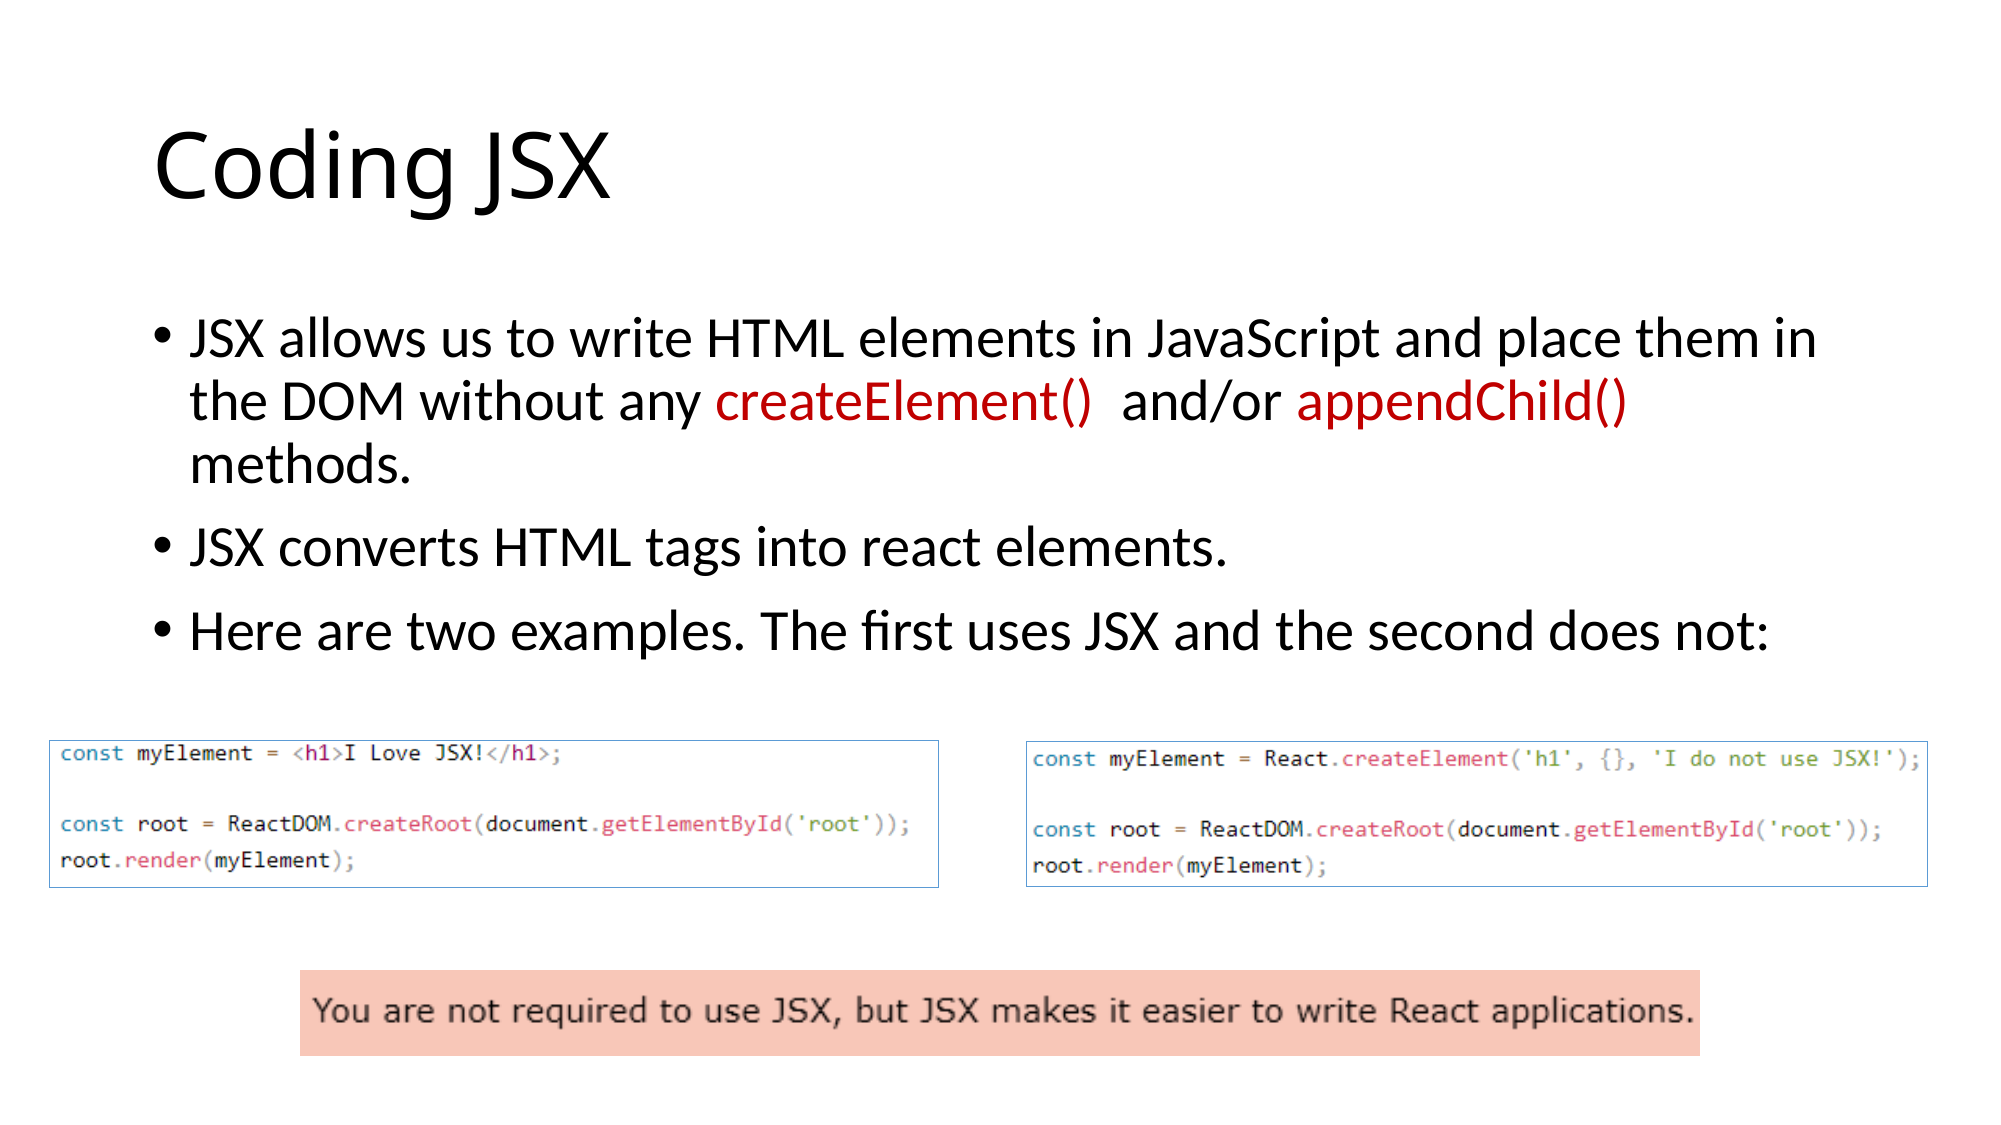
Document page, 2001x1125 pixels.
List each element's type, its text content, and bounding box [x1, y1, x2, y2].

picture [1026, 740, 1929, 887]
list JSX allows us to write HTML elements in JavaScript and place them in the DOM without any createElement() and/or appendChild() methods. JSX converts HTML tags into react elements. Here are two examples. The first uses JSX and the second does not: [137, 299, 1863, 1014]
picture [299, 970, 1700, 1056]
title Coding JSX [137, 59, 1863, 278]
picture [49, 740, 940, 888]
